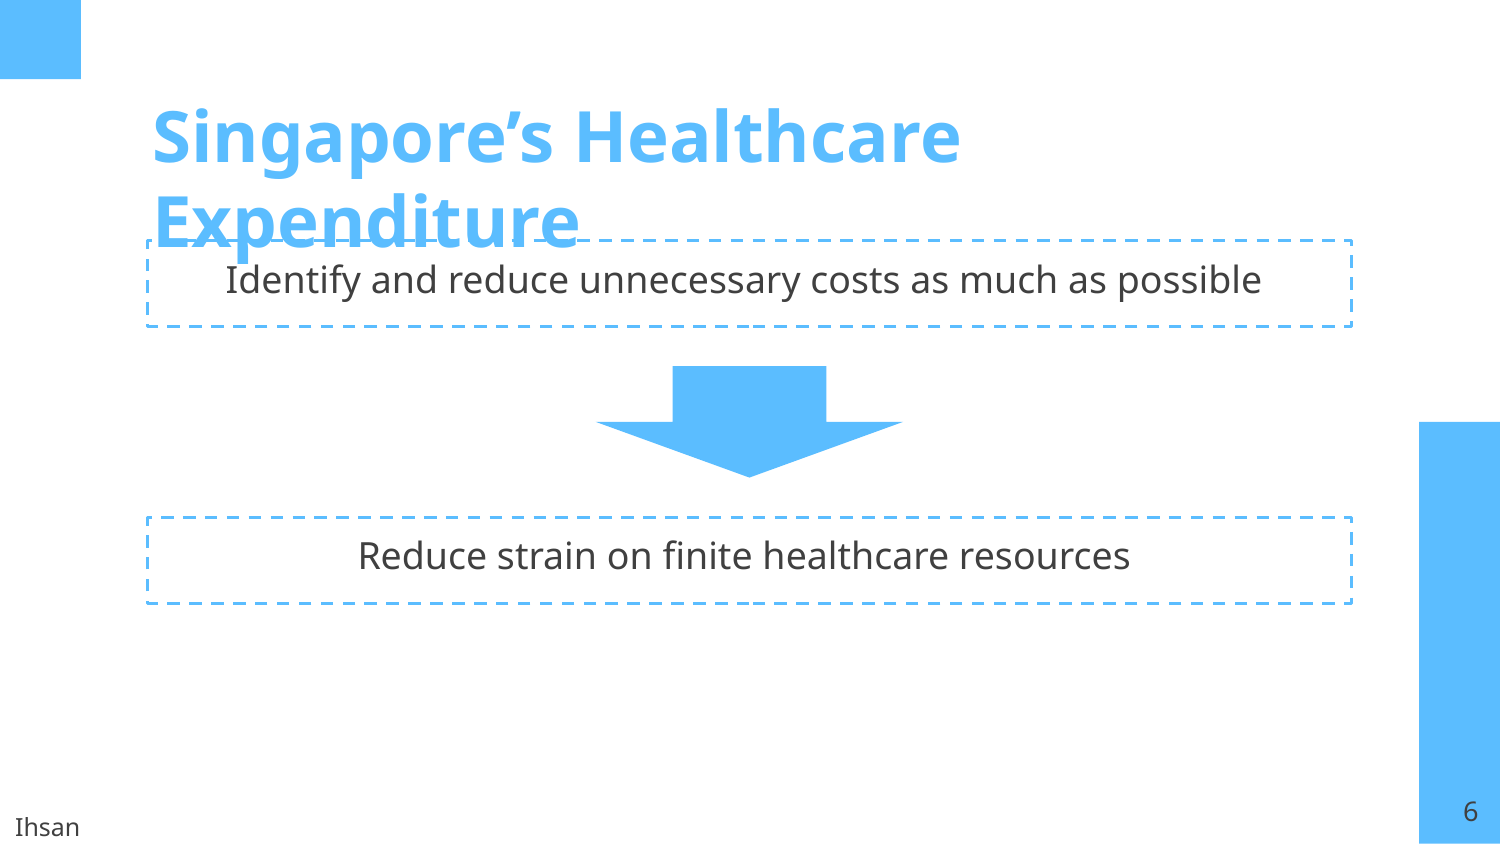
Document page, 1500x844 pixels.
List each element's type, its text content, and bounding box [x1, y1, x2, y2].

slide_number 6 [1403, 779, 1494, 844]
subtitle Ihsan [0, 805, 419, 844]
list Reduce strain on finite healthcare resources [147, 517, 1352, 604]
list Identify and reduce unnecessary costs as much as possible [147, 240, 1352, 327]
text_box [595, 366, 904, 478]
title Singapore’s Healthcare Expenditure [137, 76, 1362, 189]
